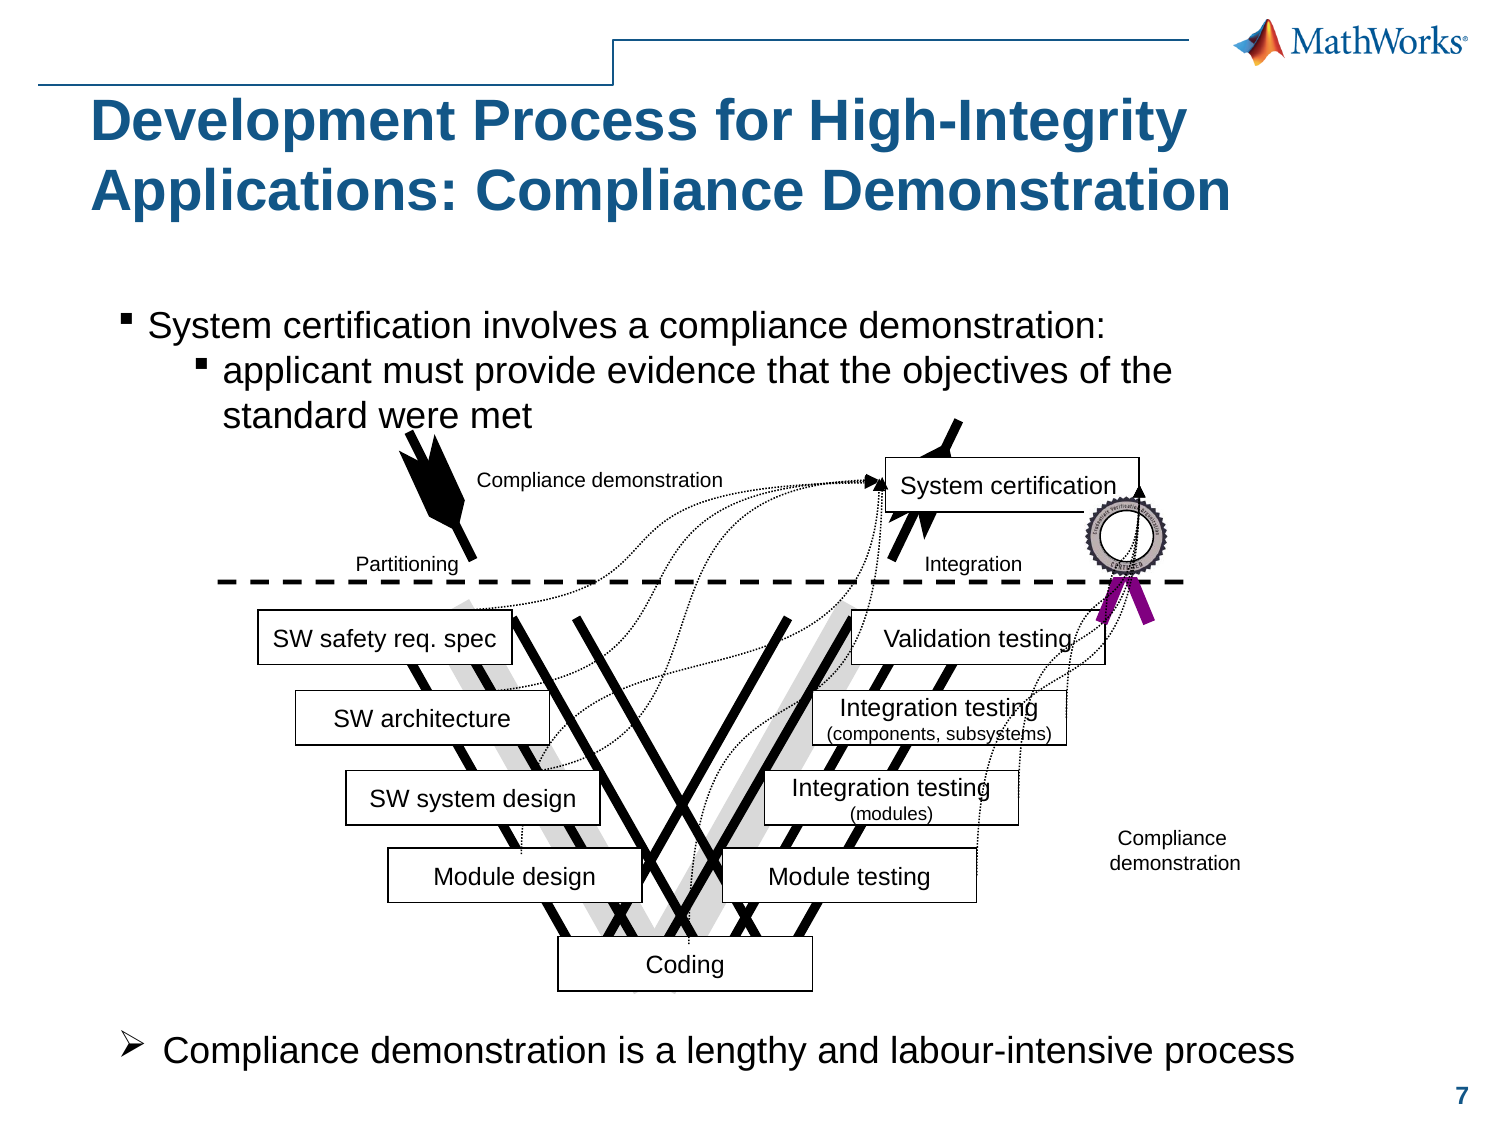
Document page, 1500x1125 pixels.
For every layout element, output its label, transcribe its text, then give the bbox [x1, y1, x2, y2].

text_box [217, 419, 1251, 992]
text_box System certification involves a compliance demonstration: applicant must provide evidence that the objectives of the standard were met [103, 293, 1341, 444]
text_box Compliance demonstration is a lengthy and labour-intensive process [103, 1018, 1341, 1079]
picture [1226, 7, 1483, 78]
title Development Process for High-Integrity Applications: Compliance Demonstration [75, 75, 1400, 238]
